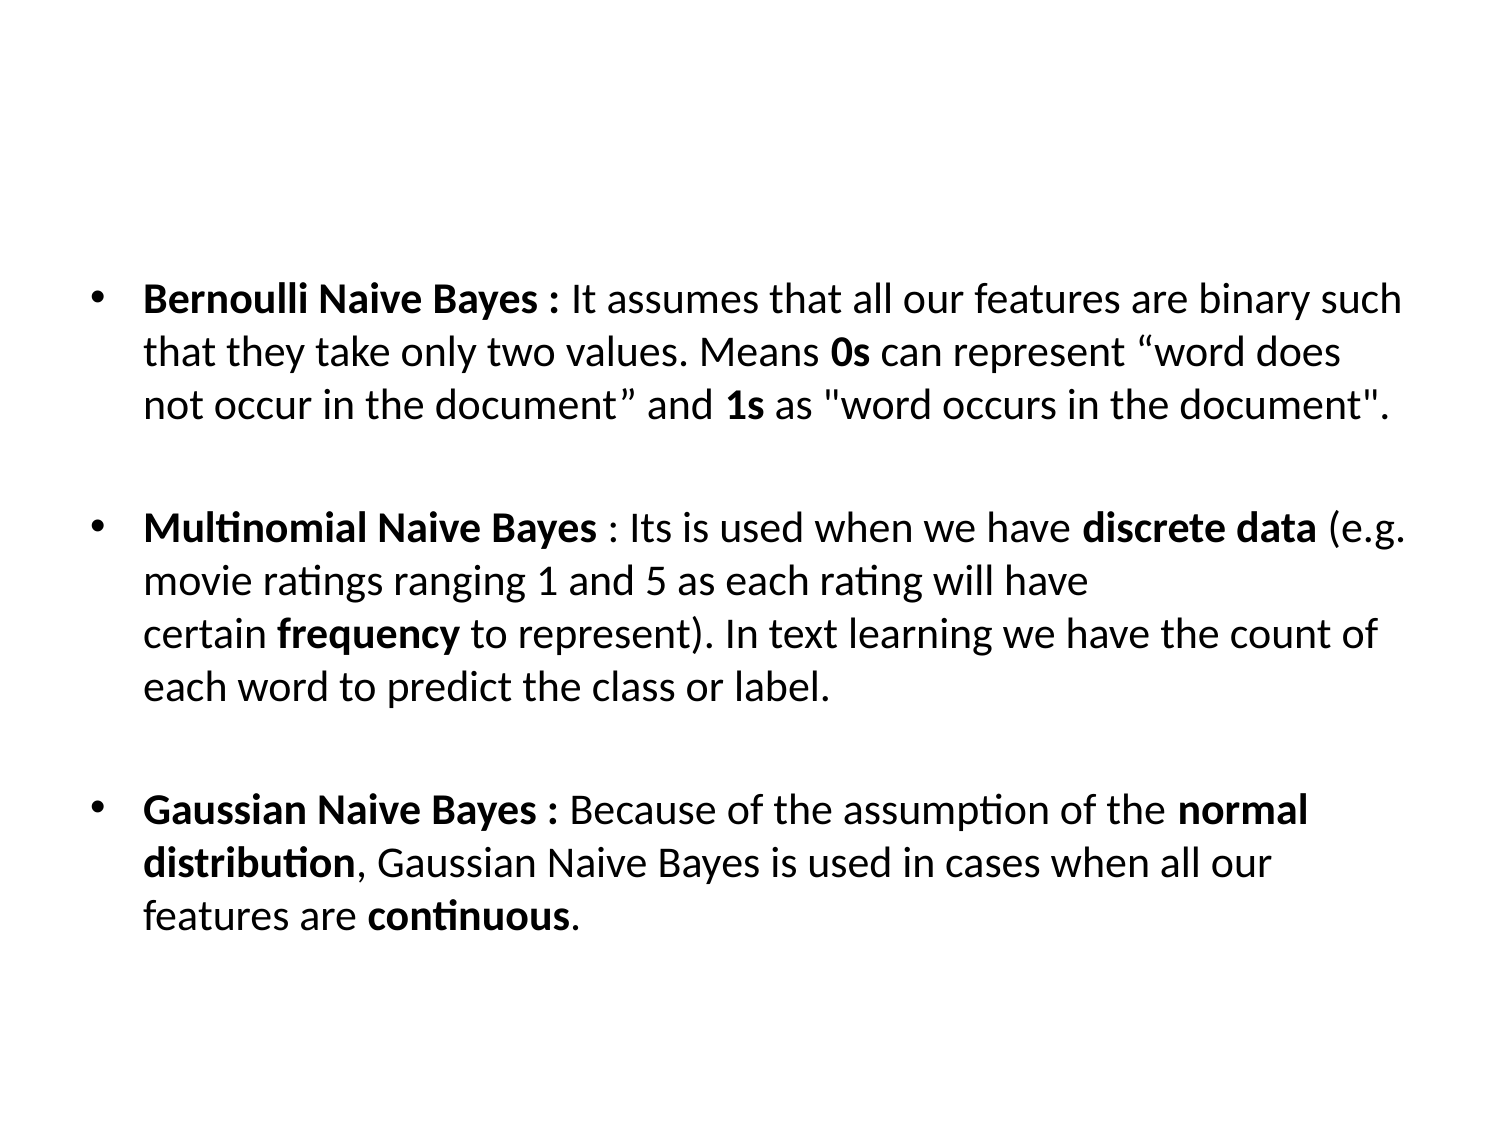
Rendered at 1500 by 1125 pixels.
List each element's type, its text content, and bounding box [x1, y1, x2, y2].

list Bernoulli Naive Bayes : It assumes that all our features are binary such that they take only two values. Means 0s can represent “word does not occur in the document” and 1s as "word occurs in the document". Multinomial Naive Bayes : Its is used when we have discrete data (e.g. movie ratings ranging 1 and 5 as each rating will have certain frequency to represent). In text learning we have the count of each word to predict the class or label. Gaussian Naive Bayes : Because of the assumption of the normal distribution, Gaussian Naive Bayes is used in cases when all our features are continuous. [75, 262, 1425, 1005]
